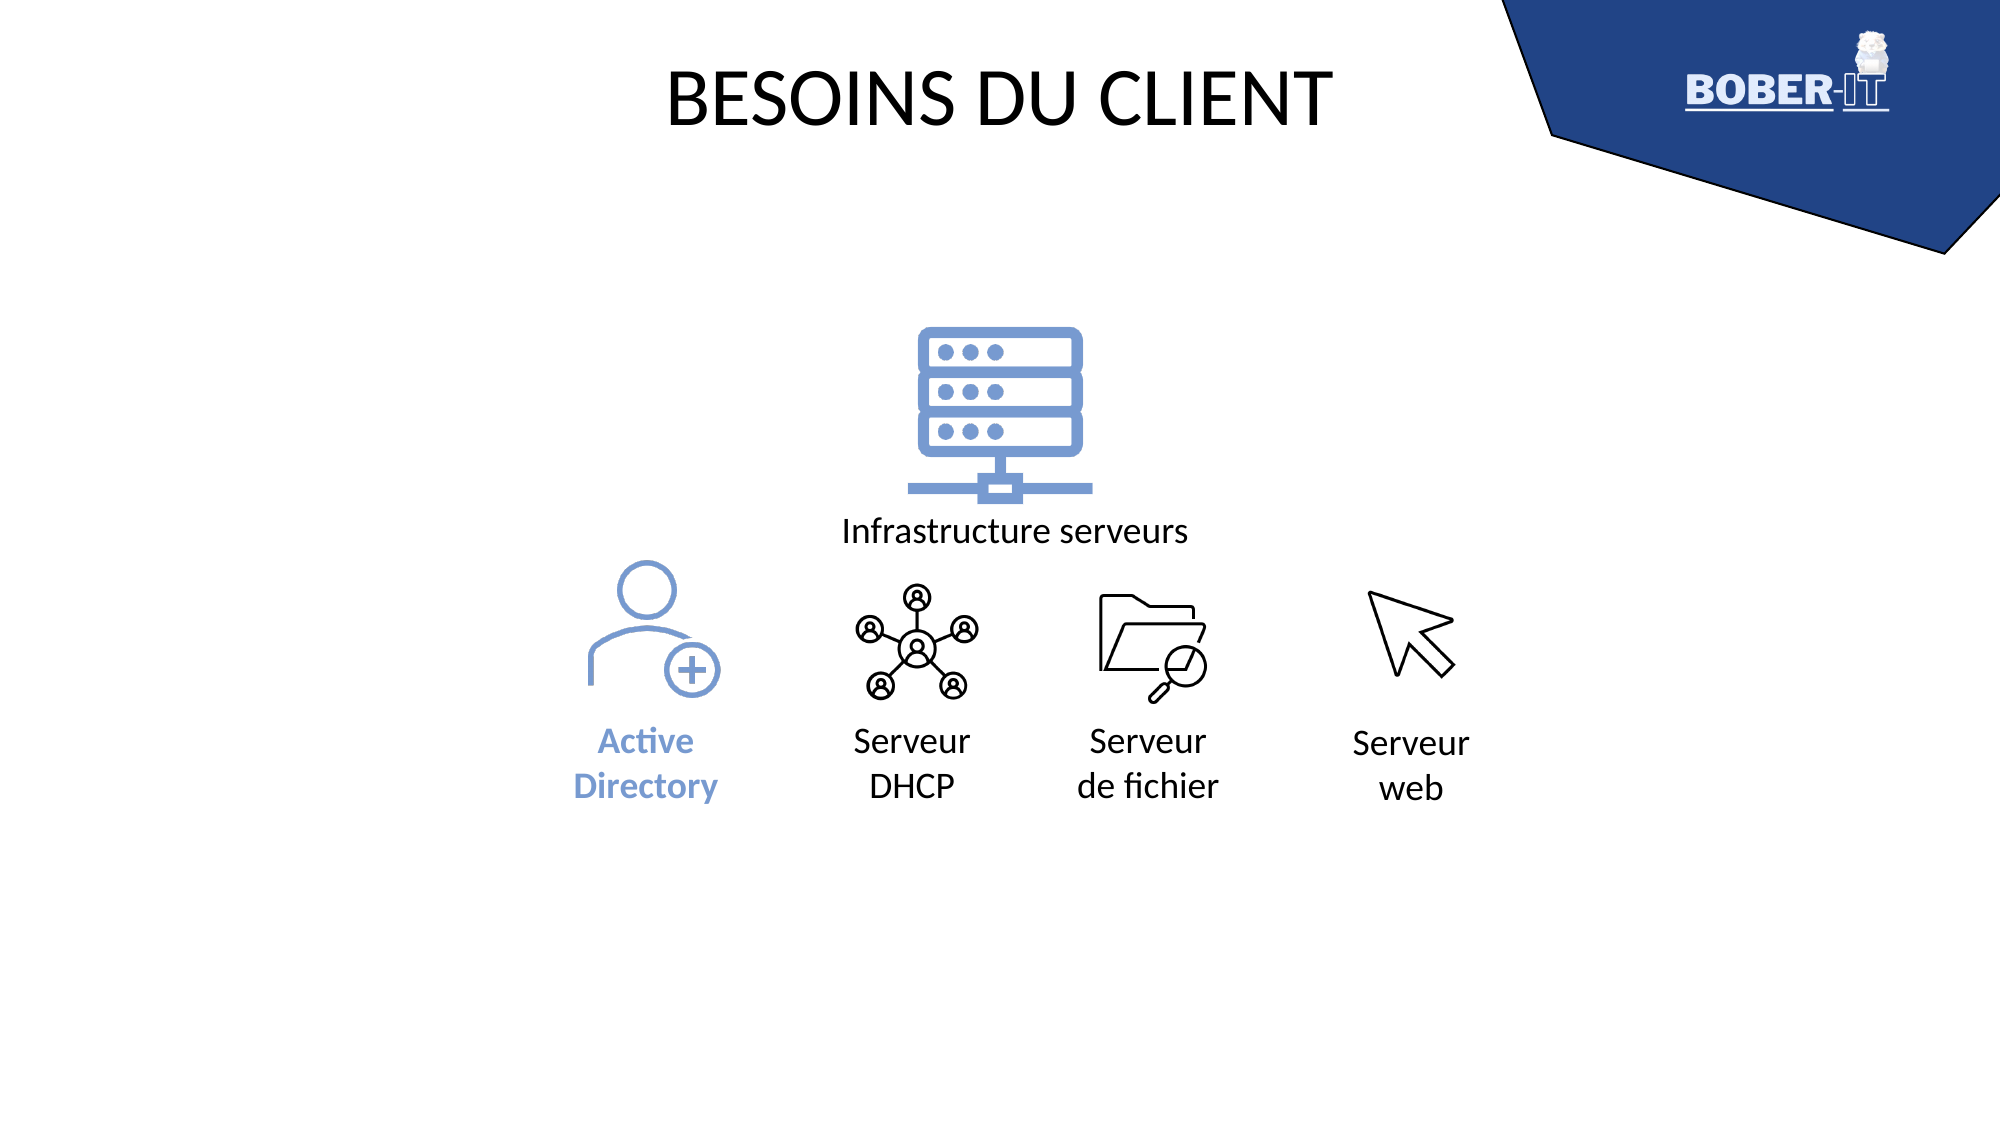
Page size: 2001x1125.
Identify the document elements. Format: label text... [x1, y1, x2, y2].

text_box Besoins du client [308, 35, 1594, 150]
text_box Serveur de fichier [1055, 708, 1241, 814]
picture [1336, 559, 1487, 710]
text_box [1501, 0, 2000, 255]
picture [567, 541, 741, 715]
text_box Active Directory [553, 708, 739, 814]
text_box Infrastructure serveurs [818, 499, 1212, 559]
picture [881, 295, 1119, 533]
picture [1077, 567, 1228, 718]
picture [1657, 10, 1908, 151]
text_box Serveur web [1318, 710, 1505, 815]
text_box Serveur DHCP [819, 708, 1005, 814]
picture [843, 566, 994, 717]
